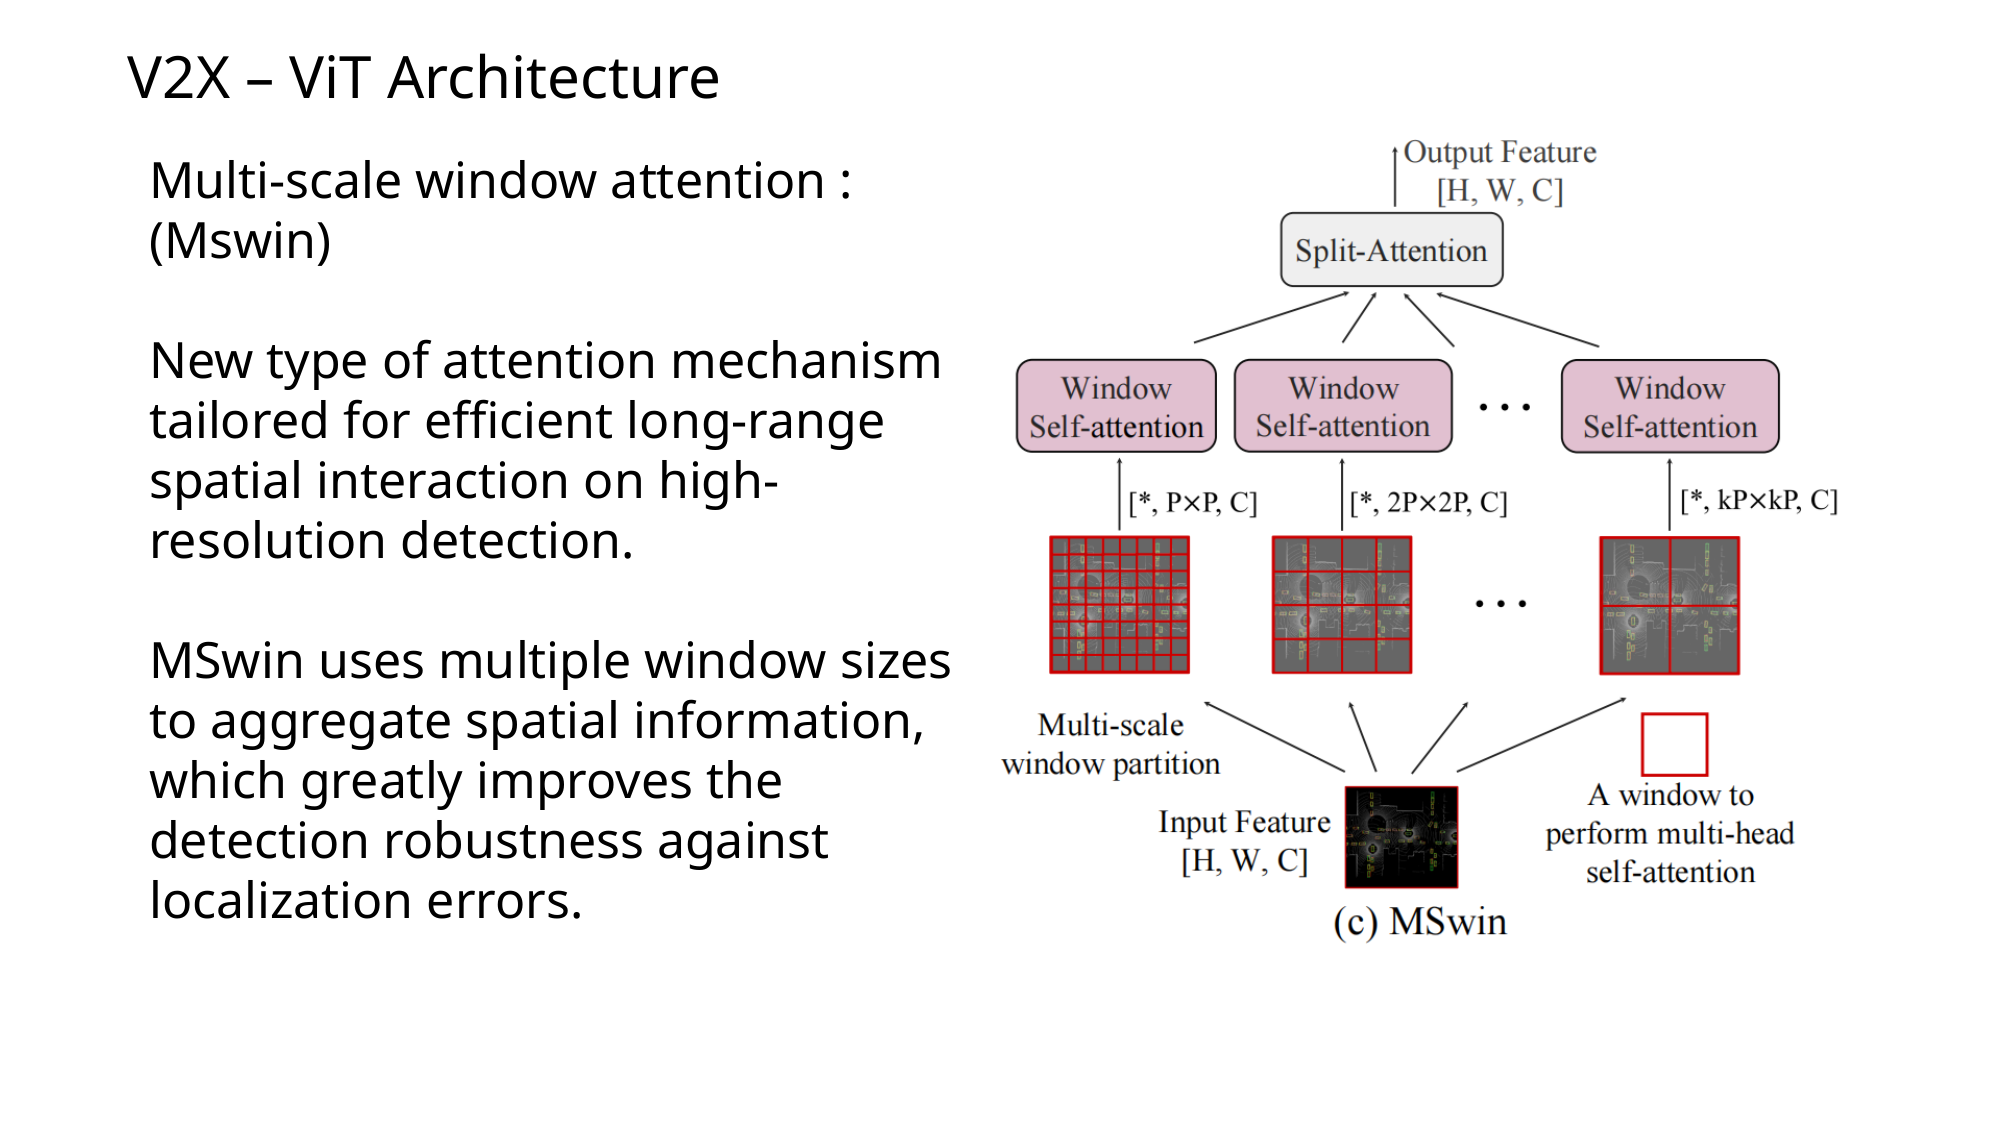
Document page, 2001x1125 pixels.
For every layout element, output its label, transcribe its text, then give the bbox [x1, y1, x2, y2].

text_box V2X – ViT Architecture [112, 32, 752, 118]
picture [999, 110, 1851, 979]
text_box Multi-scale window attention : (Mswin) New type of attention mechanism tailored for efficient long-range spatial interaction on high-resolution detection. MSwin uses multiple window sizes to aggregate spatial information, which greatly improves the detection robustness against localization errors. [134, 141, 999, 936]
